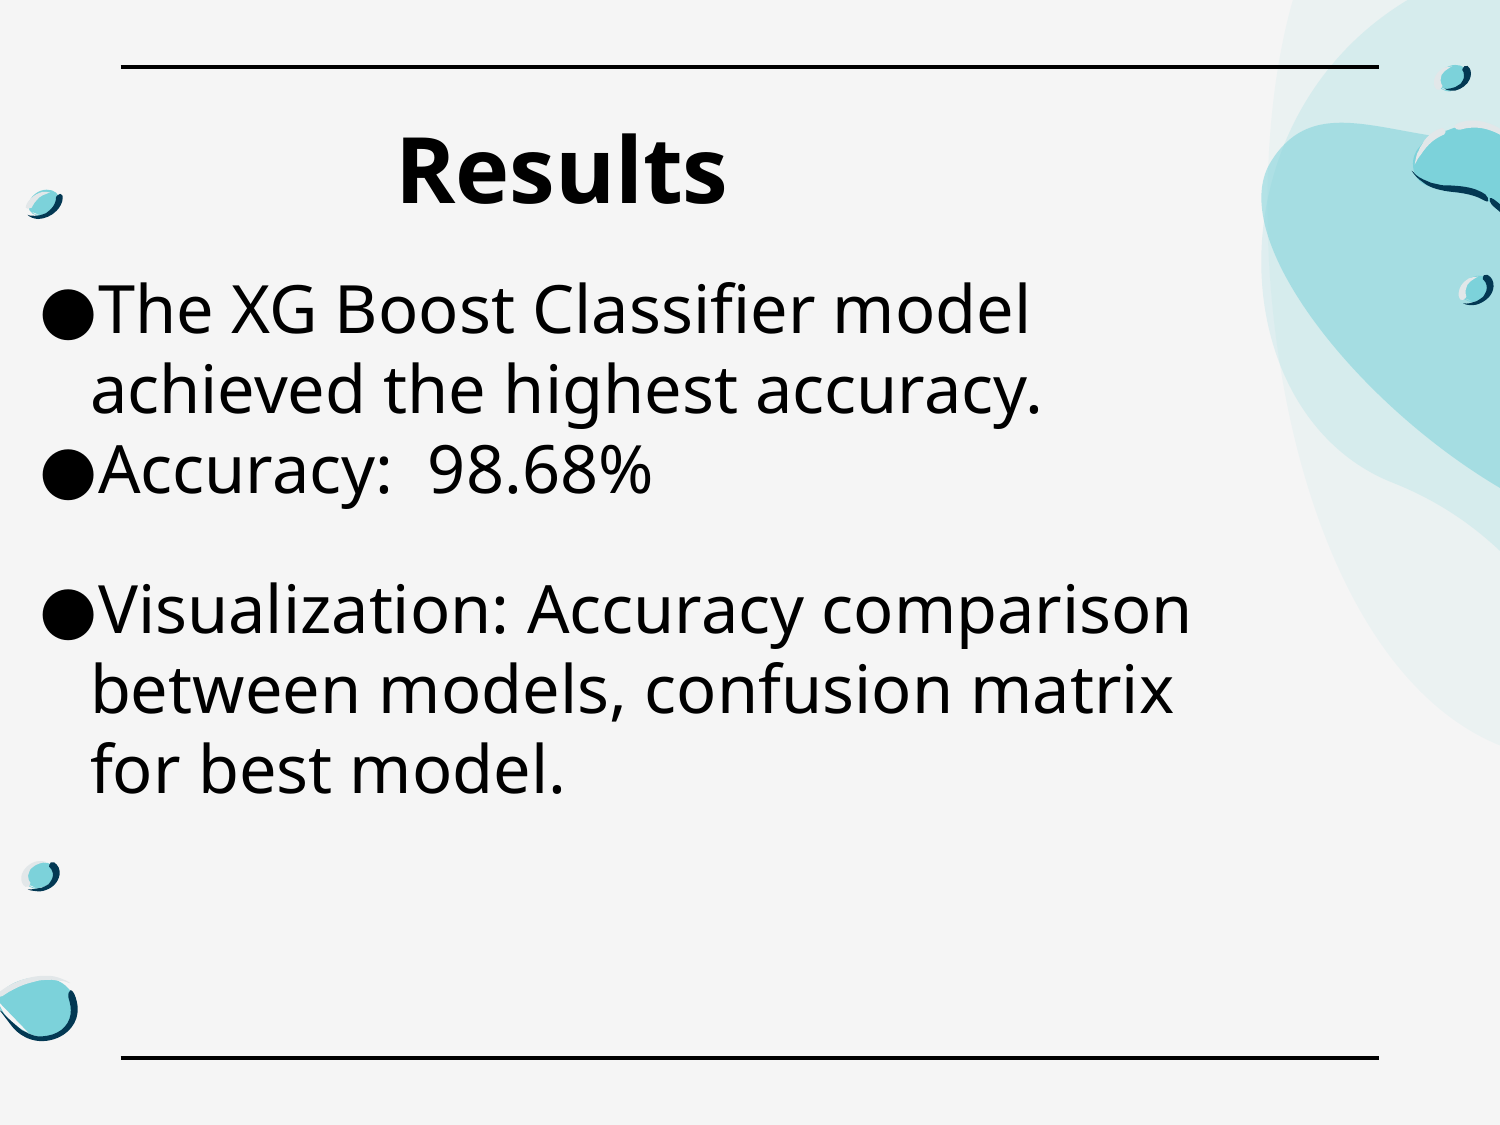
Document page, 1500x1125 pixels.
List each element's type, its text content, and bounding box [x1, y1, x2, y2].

picture [1411, 170, 1417, 177]
title Results [380, 97, 1382, 223]
list The XG Boost Classifier model achieved the highest accuracy. Accuracy: 98.68% Visualization: Accuracy comparison between models, confusion matrix for best model. [0, 252, 1266, 1000]
